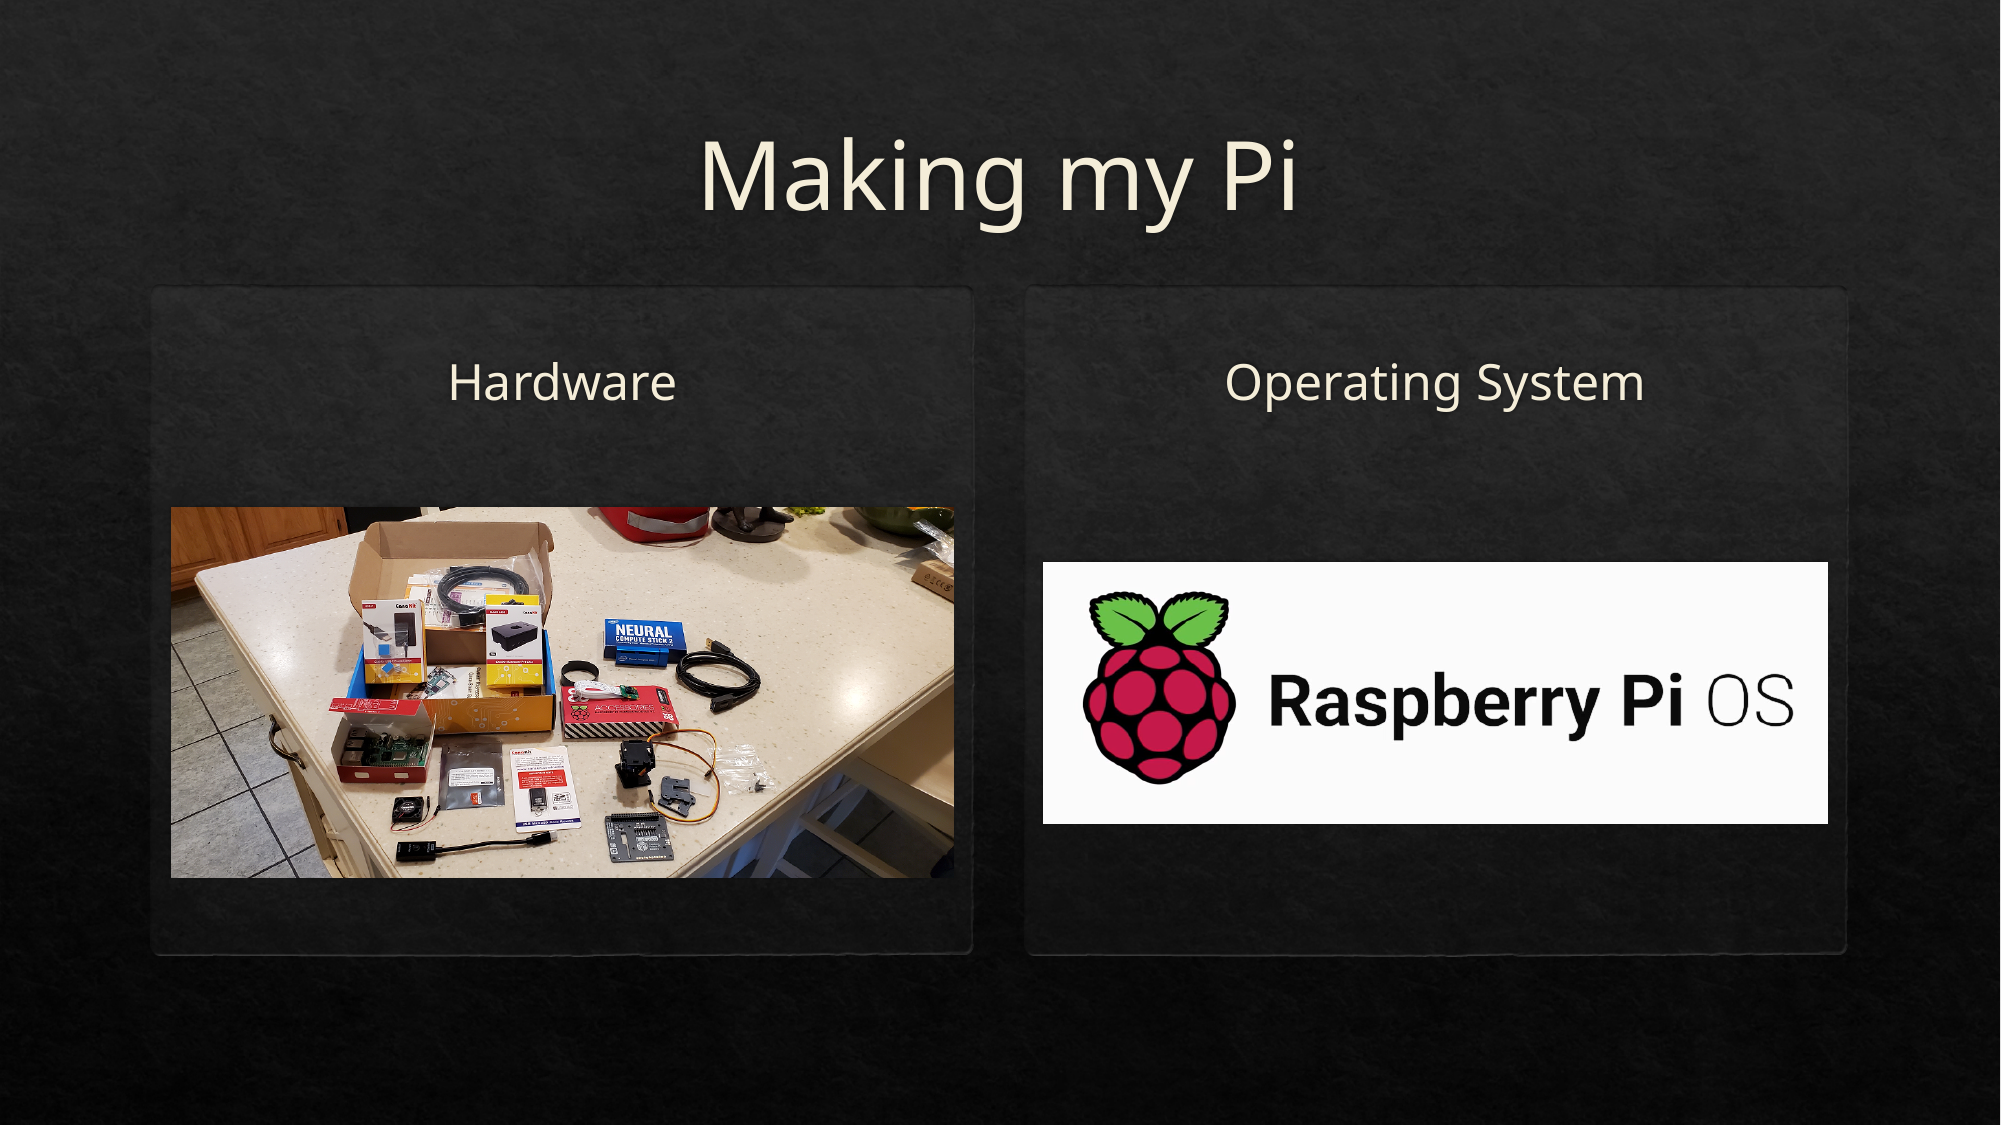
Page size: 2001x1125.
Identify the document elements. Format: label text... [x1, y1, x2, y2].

list Hardware [171, 304, 954, 418]
title Making my Pi [149, 99, 1849, 260]
list Operating System [1043, 304, 1828, 418]
picture [149, 284, 975, 957]
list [1043, 561, 1829, 824]
picture [1023, 284, 1849, 957]
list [171, 507, 954, 879]
